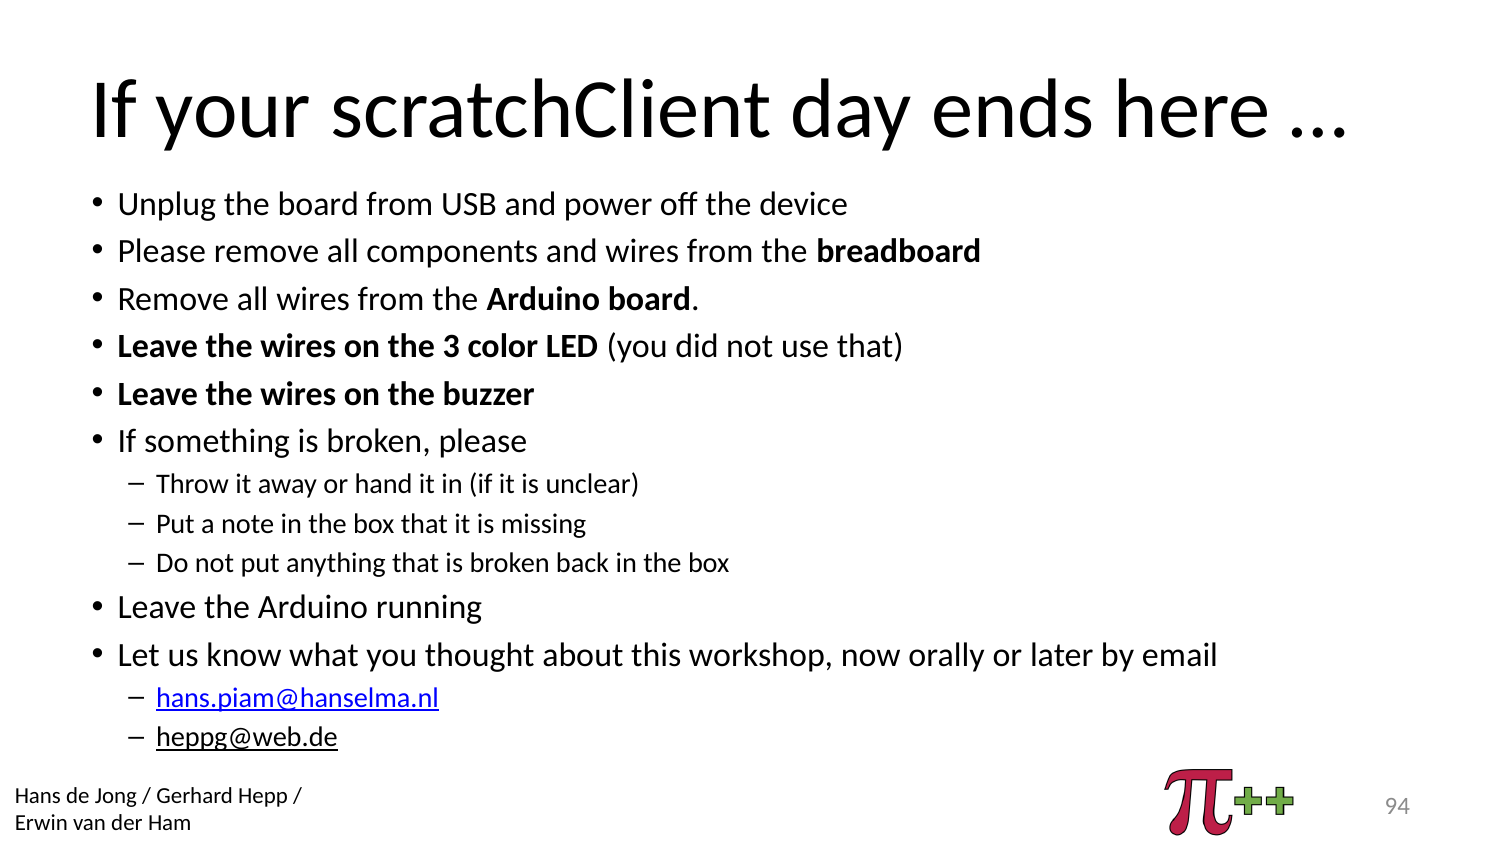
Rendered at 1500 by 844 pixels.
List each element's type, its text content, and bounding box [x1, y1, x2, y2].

picture [1163, 768, 1294, 836]
list Unplug the board from USB and power off the device Please remove all components and wires from the breadboard Remove all wires from the Arduino board. Leave the wires on the 3 color LED (you did not use that) Leave the wires on the buzzer If something is broken, please Throw it away or hand it in (if it is unclear) Put a note in the box that it is missing Do not put anything that is broken back in the box Leave the Arduino running Let us know what you thought about this workshop, now orally or later by email hans.piam@hanselma.nl heppg@web.de [76, 173, 1427, 765]
title If your scratchClient day ends here … [75, 33, 1425, 175]
slide_number 94 [1340, 782, 1425, 827]
